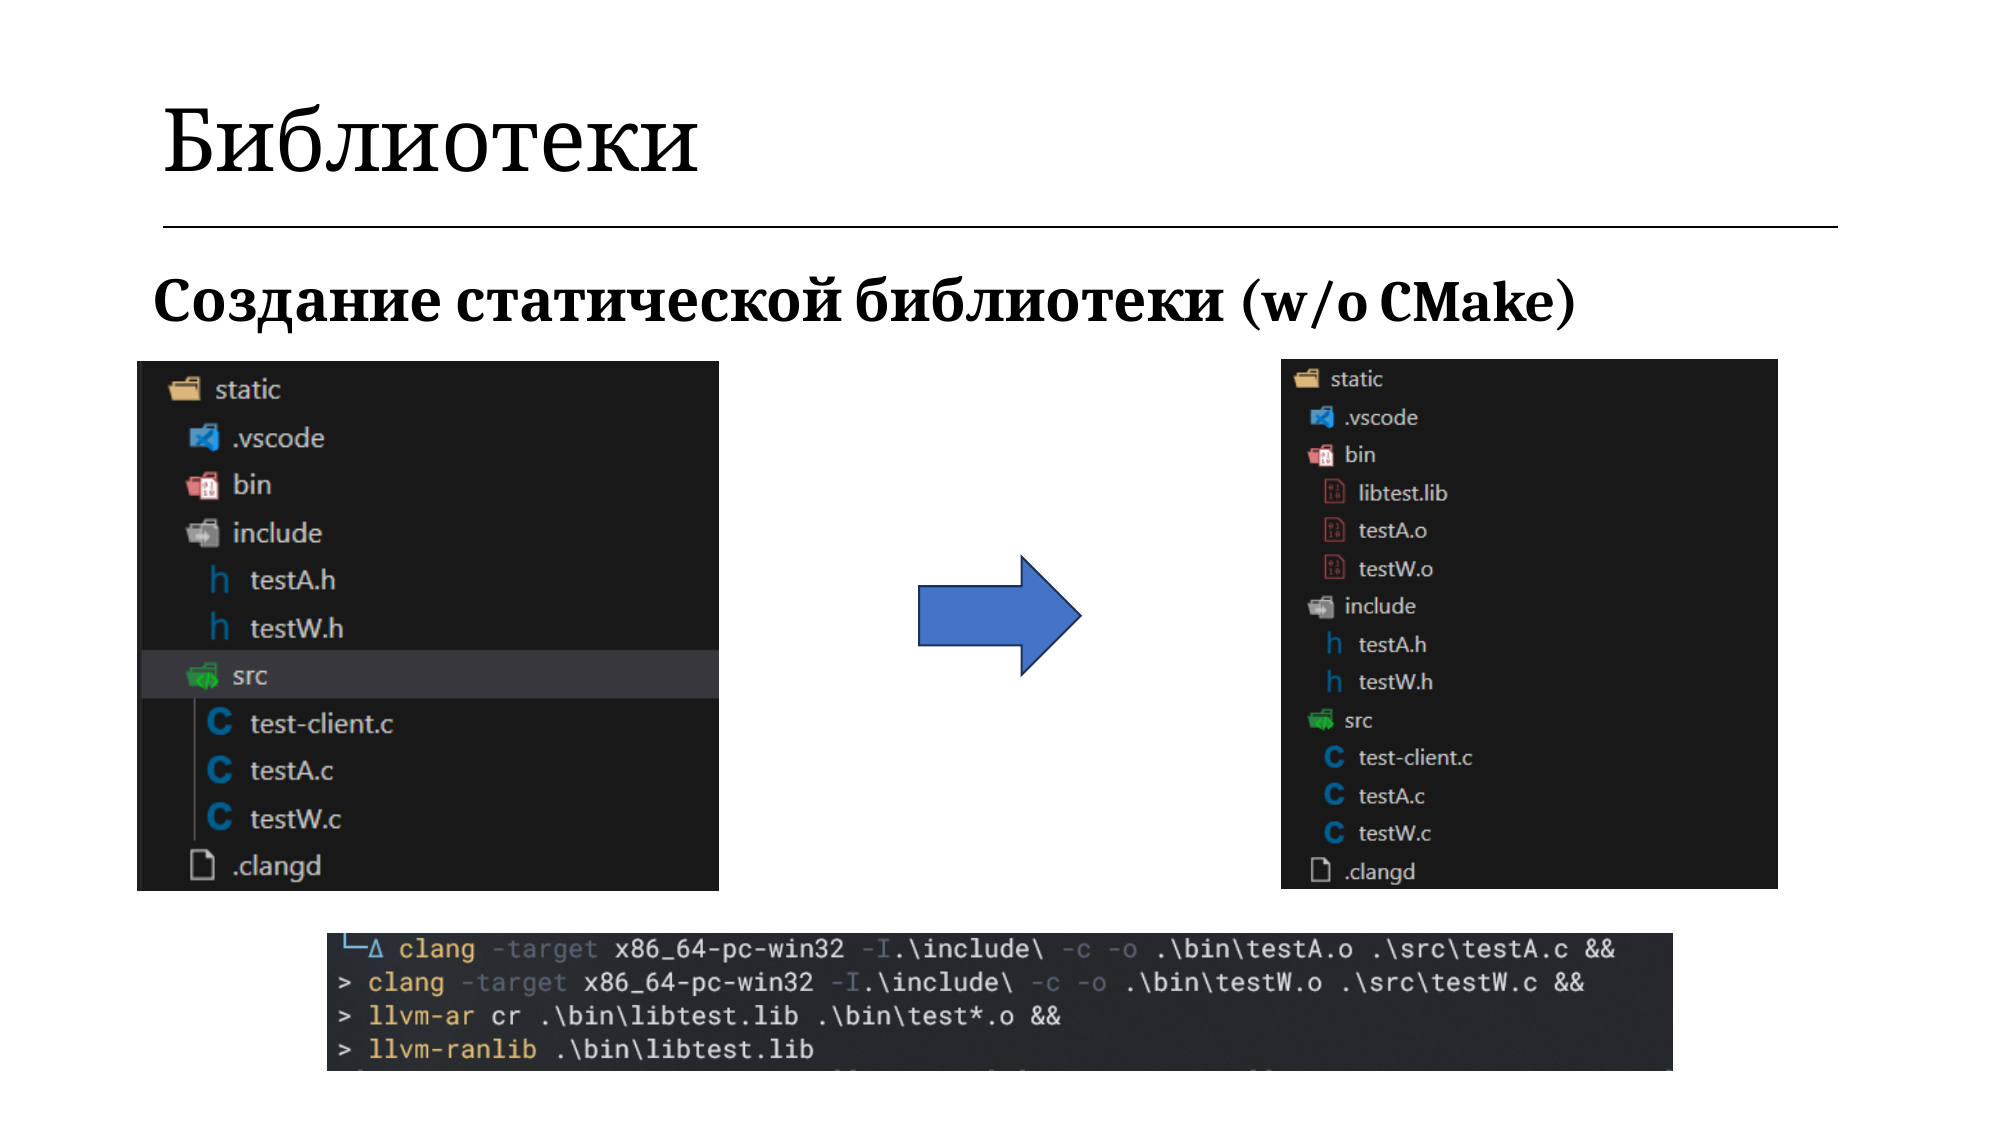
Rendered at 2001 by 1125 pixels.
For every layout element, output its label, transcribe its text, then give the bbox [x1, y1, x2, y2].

picture [1281, 359, 1778, 889]
picture [137, 361, 719, 891]
table_header Библиотеки [163, 60, 1838, 226]
picture [327, 933, 1673, 1071]
list Создание статической библиотеки (w/o CMake) [137, 266, 1863, 1039]
text_box [918, 554, 1083, 678]
